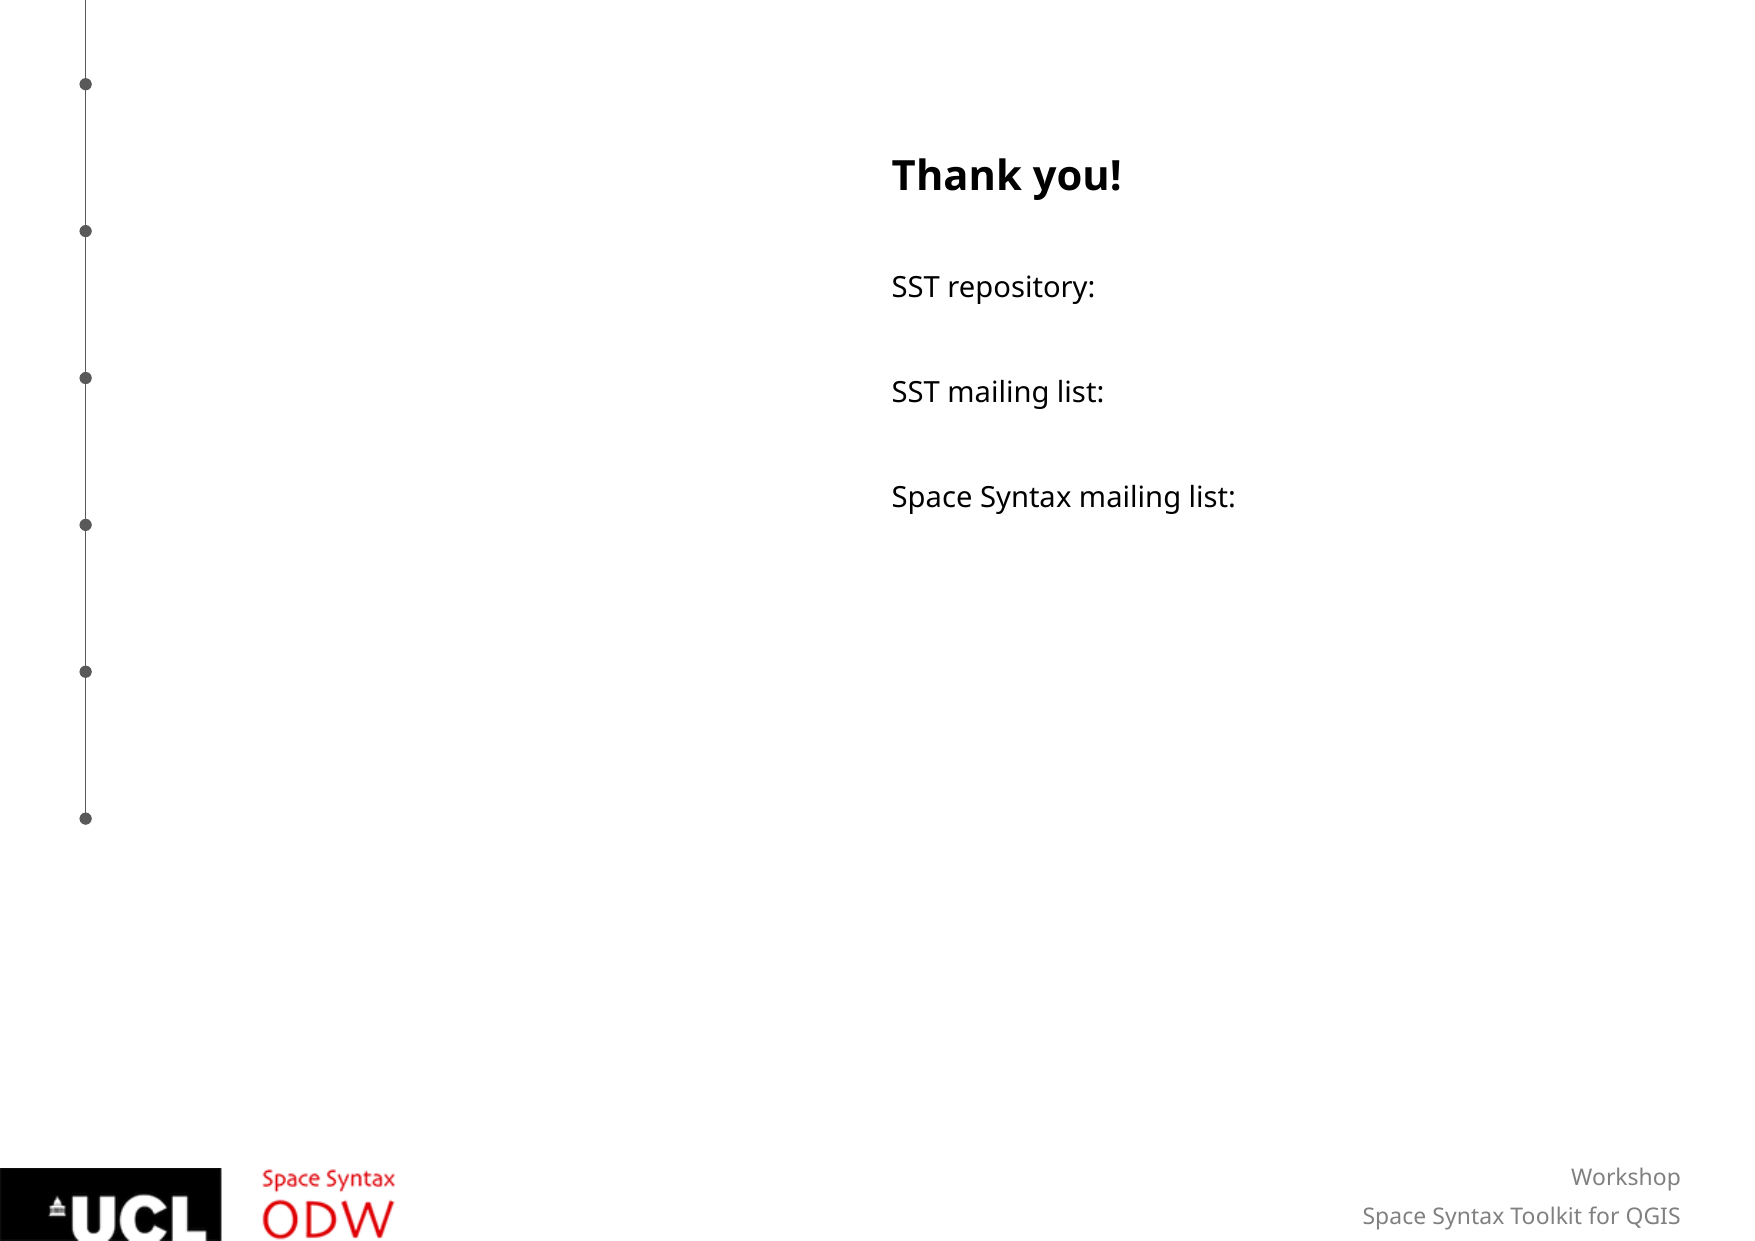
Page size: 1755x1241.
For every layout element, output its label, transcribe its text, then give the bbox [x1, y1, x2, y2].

picture [0, 1168, 417, 1241]
text_box Thank you! SST repository: SST mailing list: Space Syntax mailing list: [876, 116, 1744, 521]
